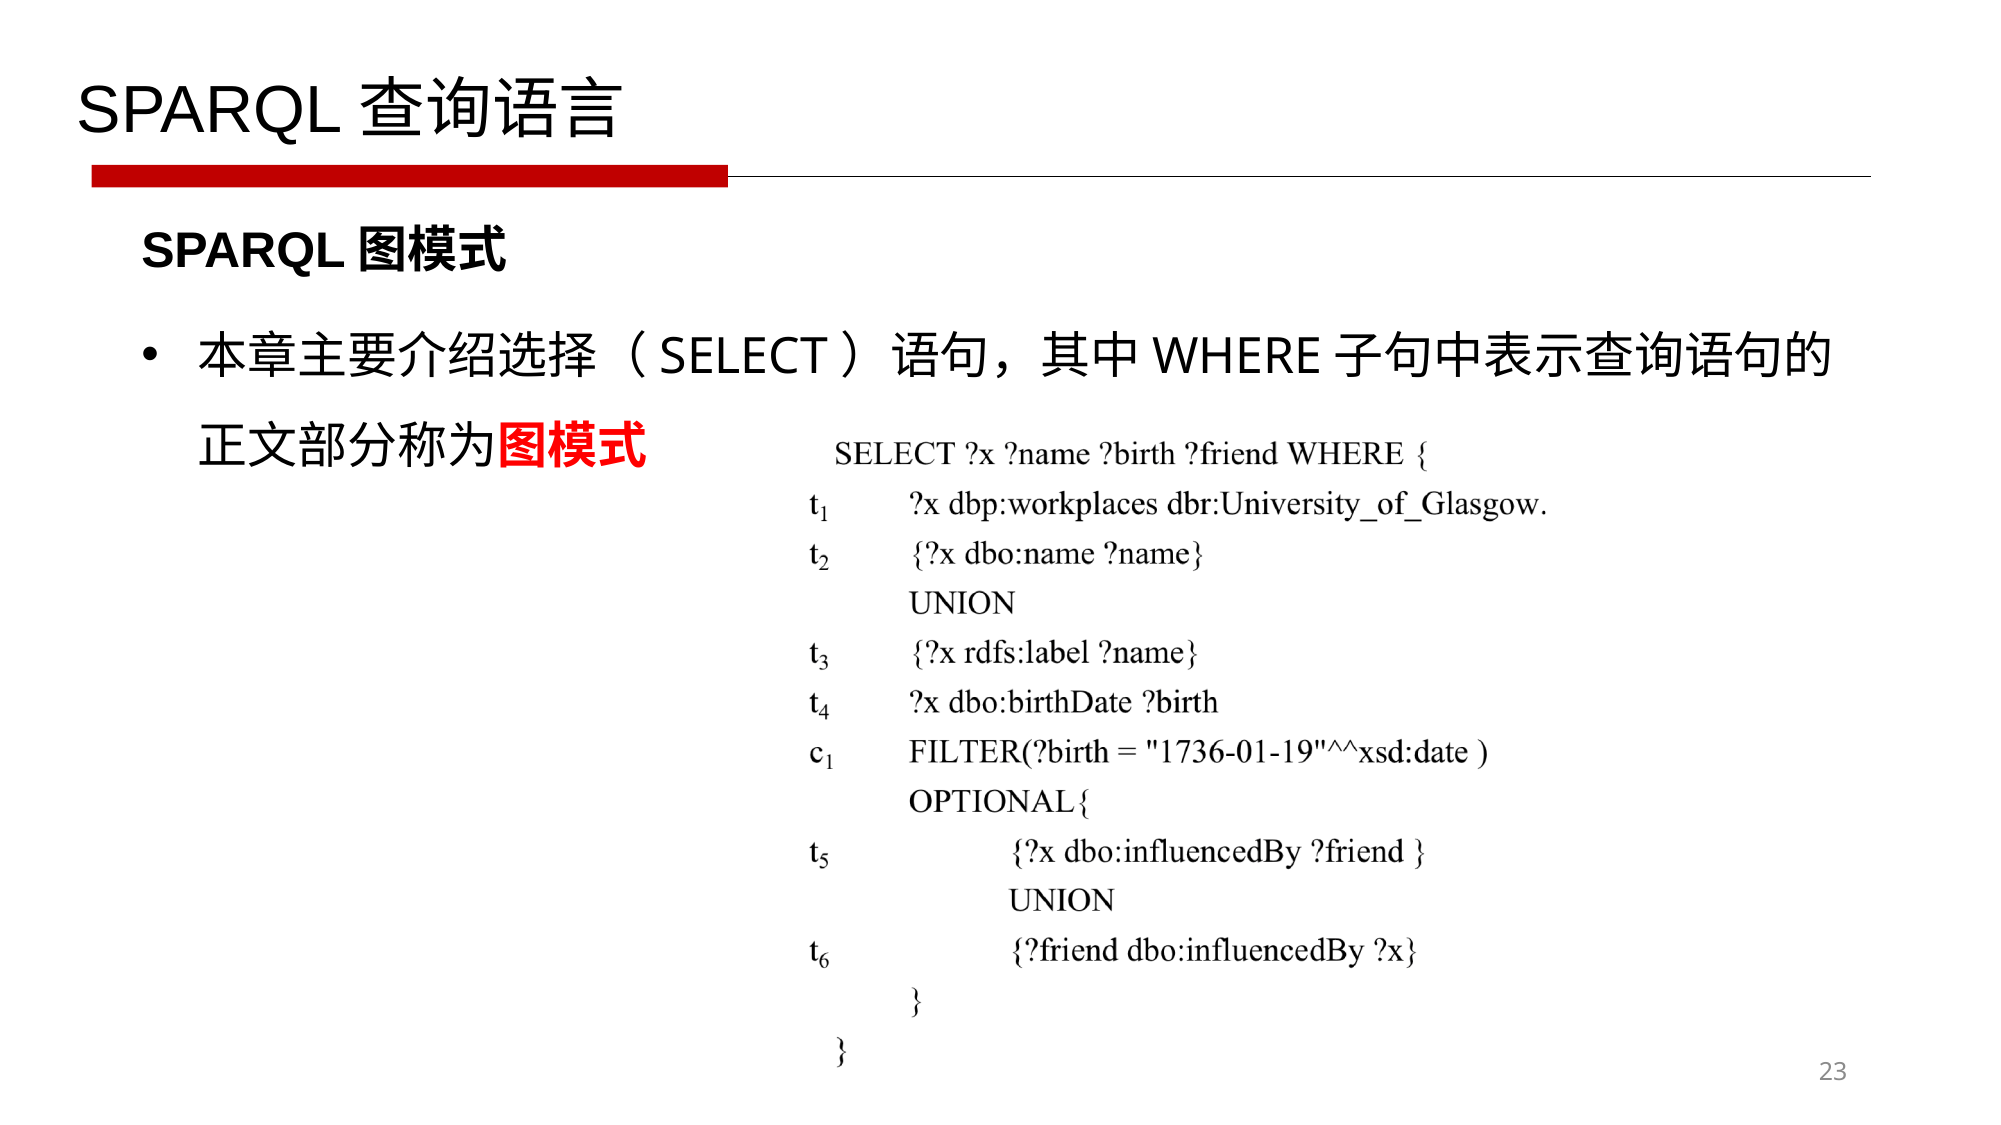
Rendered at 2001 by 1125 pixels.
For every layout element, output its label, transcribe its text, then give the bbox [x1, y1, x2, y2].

text_box SPARQL查询语言 [62, 58, 641, 153]
slide_number 23 [1412, 1042, 1863, 1103]
text_box [91, 177, 729, 188]
picture [796, 431, 1550, 1073]
text_box 本章主要介绍选择（SELECT）语句，其中WHERE子句中表示查询语句的正文部分称为图模式 [126, 285, 1878, 571]
text_box [91, 164, 729, 176]
text_box SPARQL图模式 [126, 210, 958, 285]
